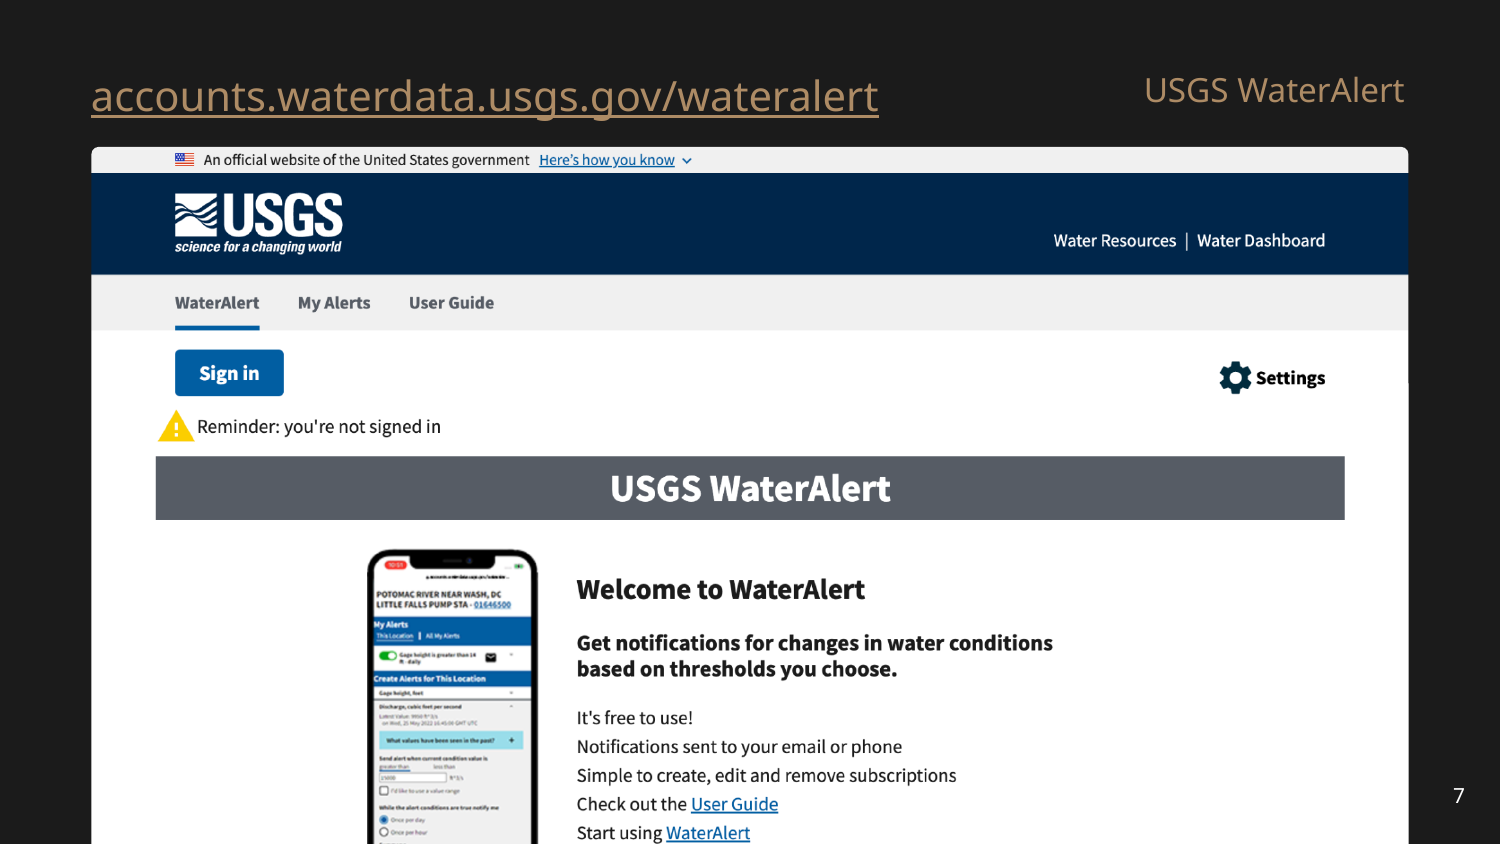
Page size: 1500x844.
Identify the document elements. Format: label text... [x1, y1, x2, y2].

title USGS WaterAlert [717, 42, 1421, 136]
picture [91, 146, 1409, 844]
subtitle accounts.waterdata.usgs.gov/wateralert [75, 51, 980, 146]
slide_number 7 [1414, 764, 1480, 830]
